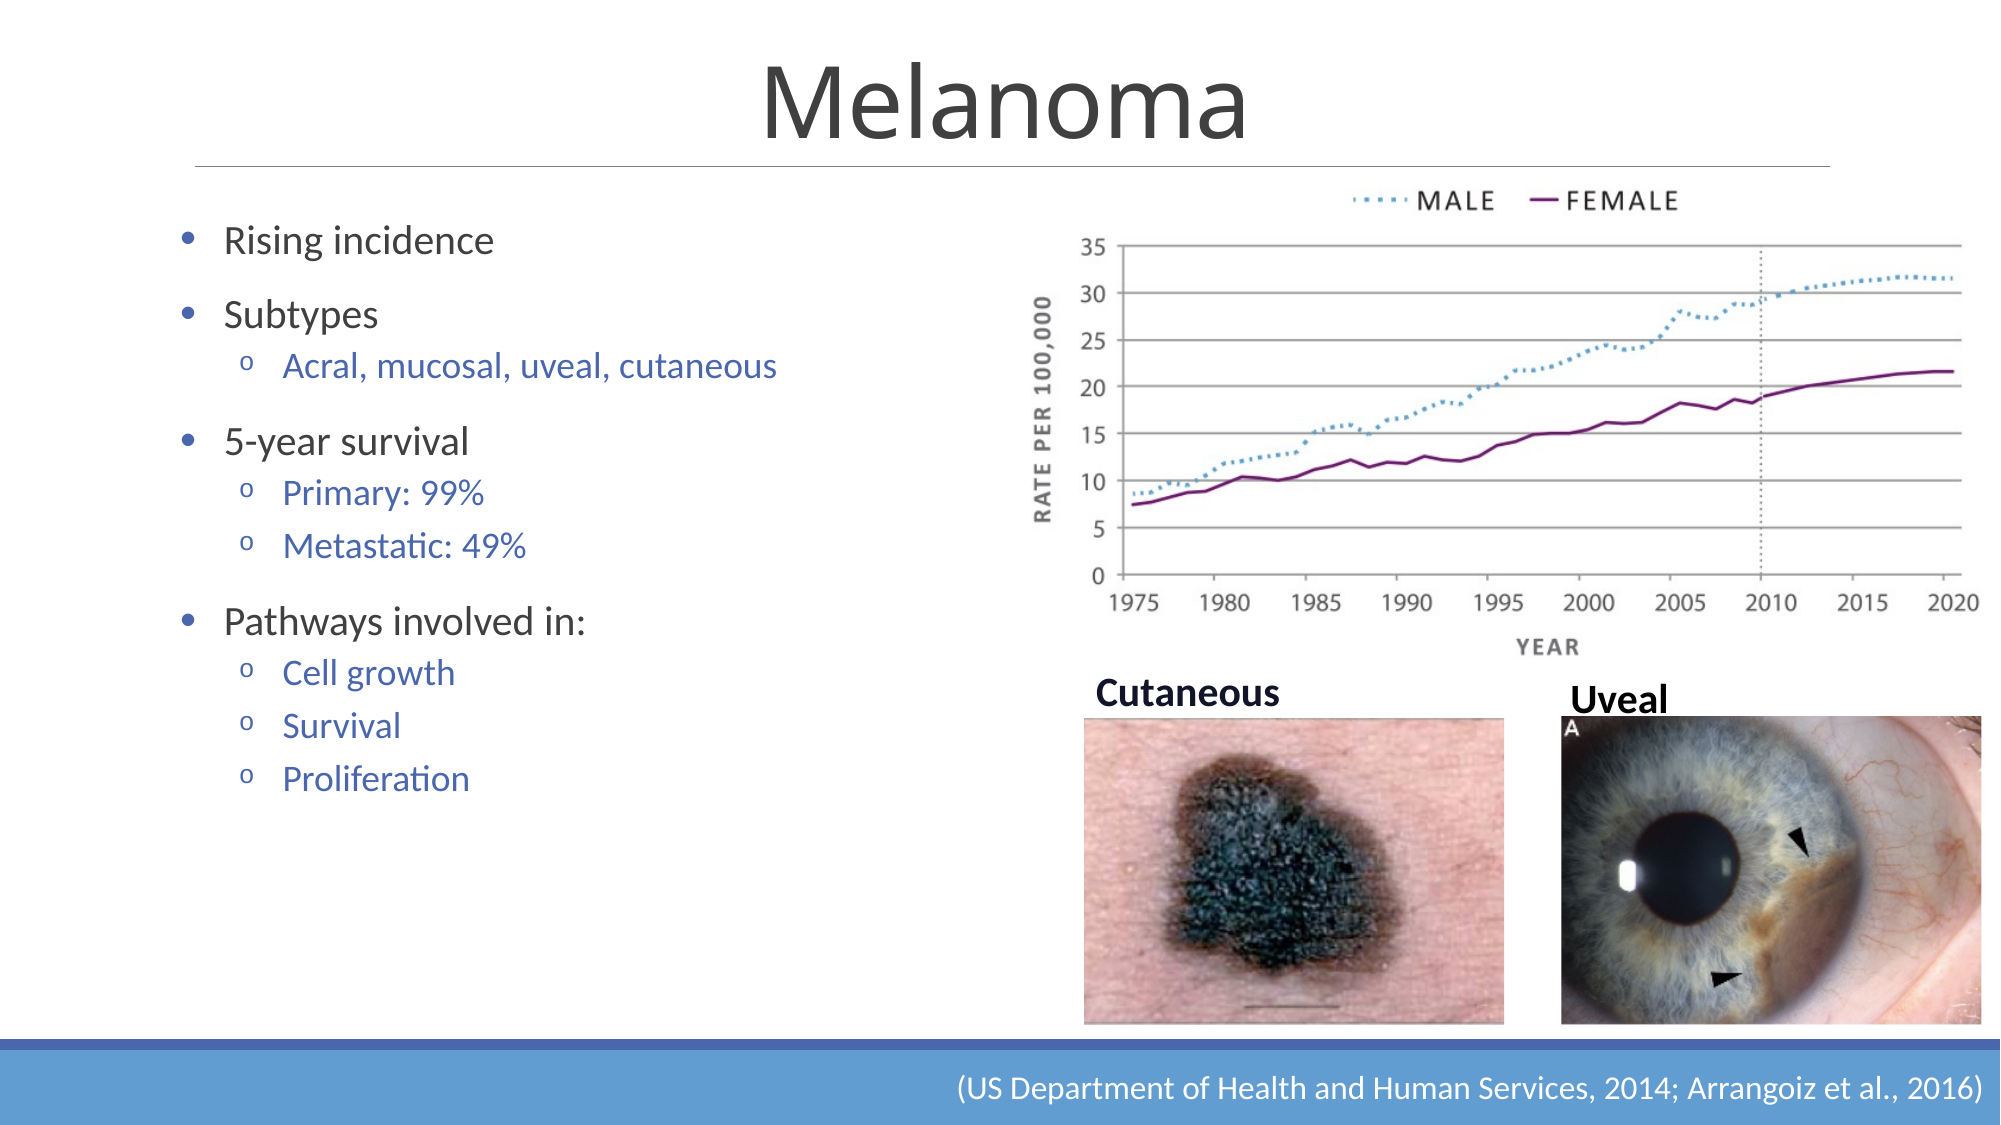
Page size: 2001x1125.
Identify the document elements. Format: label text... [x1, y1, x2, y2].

title Melanoma [180, 47, 1830, 167]
picture [1083, 718, 1505, 1026]
text_box (US Department of Health and Human Services, 2014; Arrangoiz et al., 2016) [794, 1058, 2000, 1114]
list Rising incidence Subtypes Acral, mucosal, uveal, cutaneous 5-year survival Primary: 99% Metastatic: 49% Pathways involved in: Cell growth Survival Proliferation [180, 210, 990, 1004]
picture [1560, 716, 1982, 1026]
text_box Cutaneous [1081, 667, 1499, 719]
text_box Uveal [1555, 667, 1973, 730]
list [1031, 187, 1982, 658]
